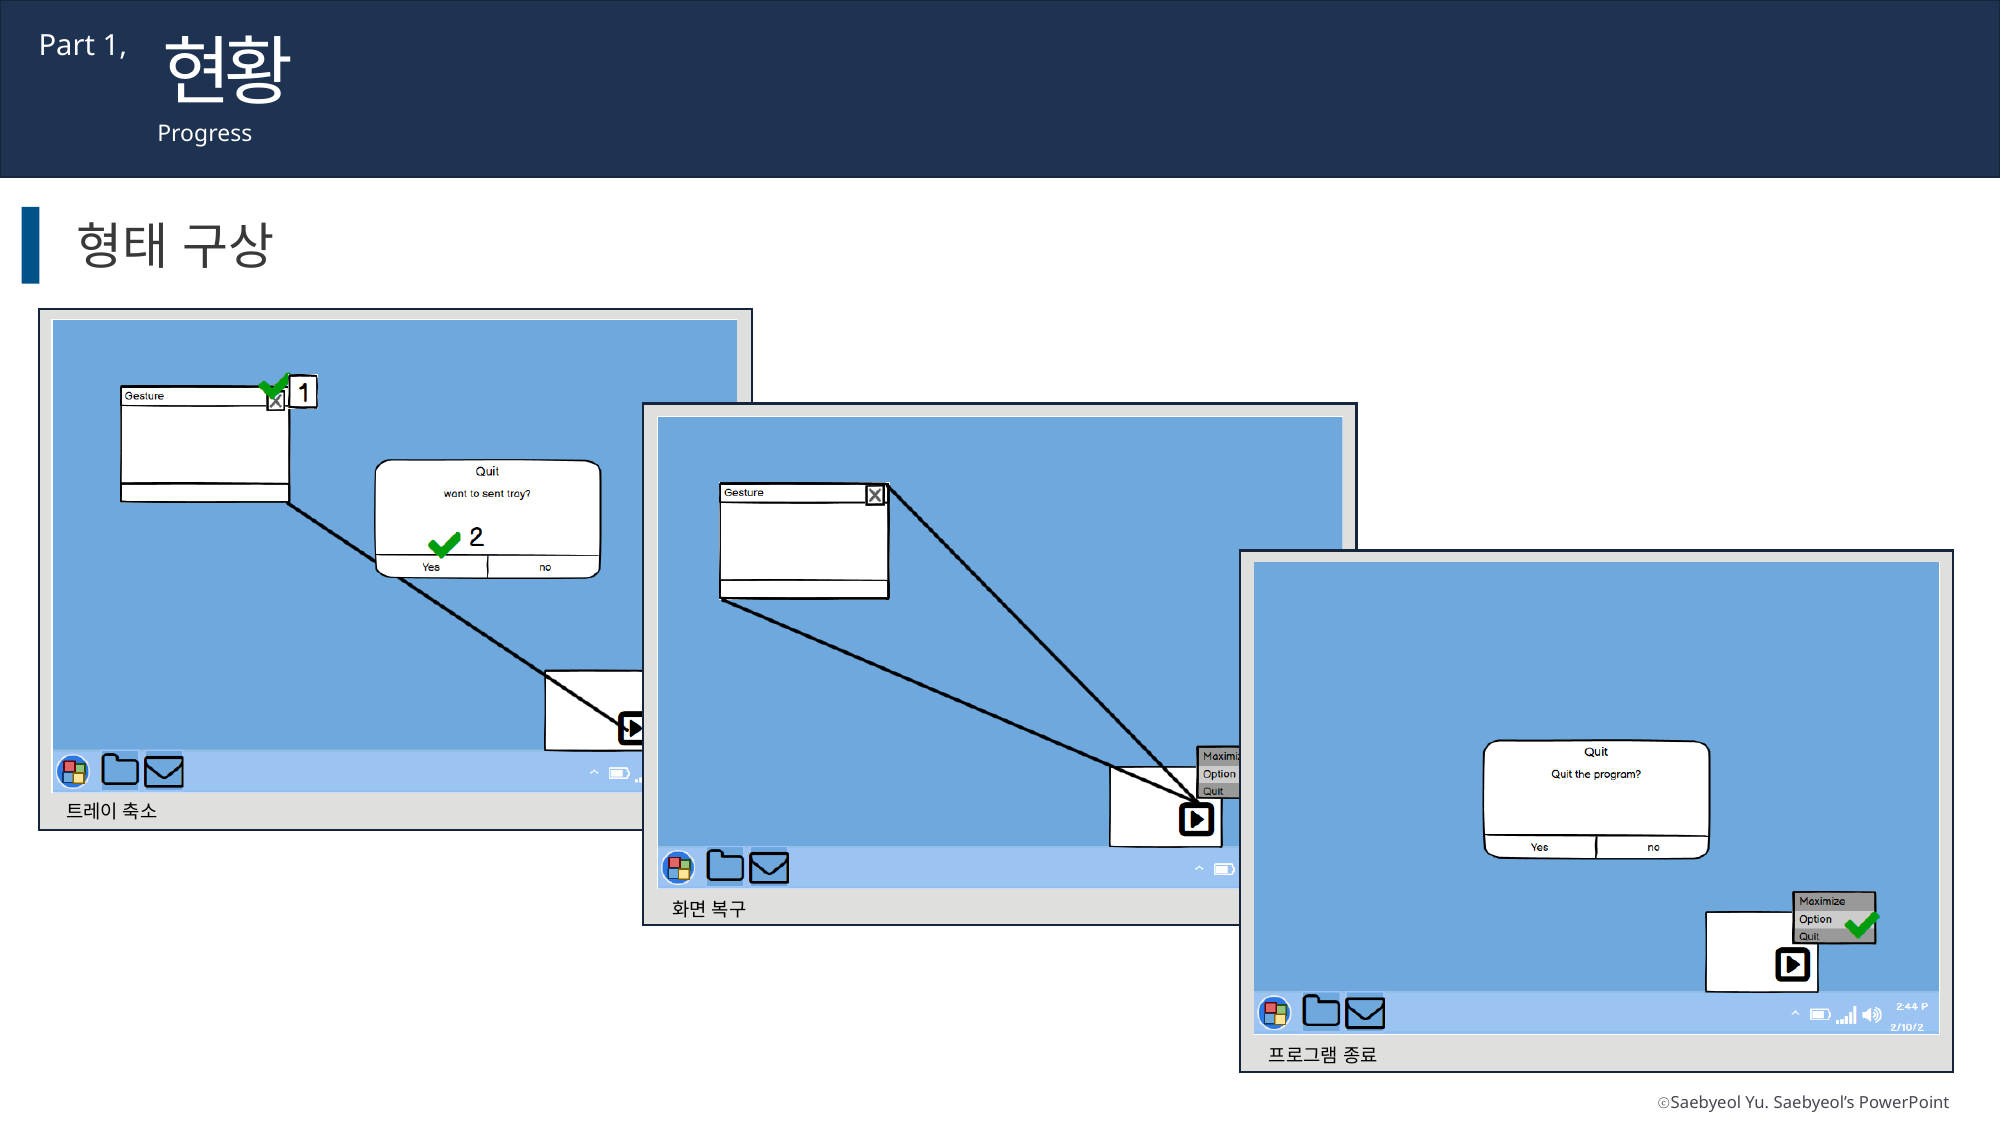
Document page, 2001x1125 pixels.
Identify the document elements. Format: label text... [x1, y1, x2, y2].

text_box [643, 403, 1357, 928]
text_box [1240, 550, 1954, 1074]
text_box 형태 구상 [61, 207, 290, 283]
text_box 현황 [147, 16, 309, 122]
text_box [39, 308, 753, 831]
text_box [0, 0, 2000, 178]
text_box [21, 206, 40, 285]
text_box Progress [142, 110, 268, 154]
text_box Part 1, [23, 19, 150, 69]
